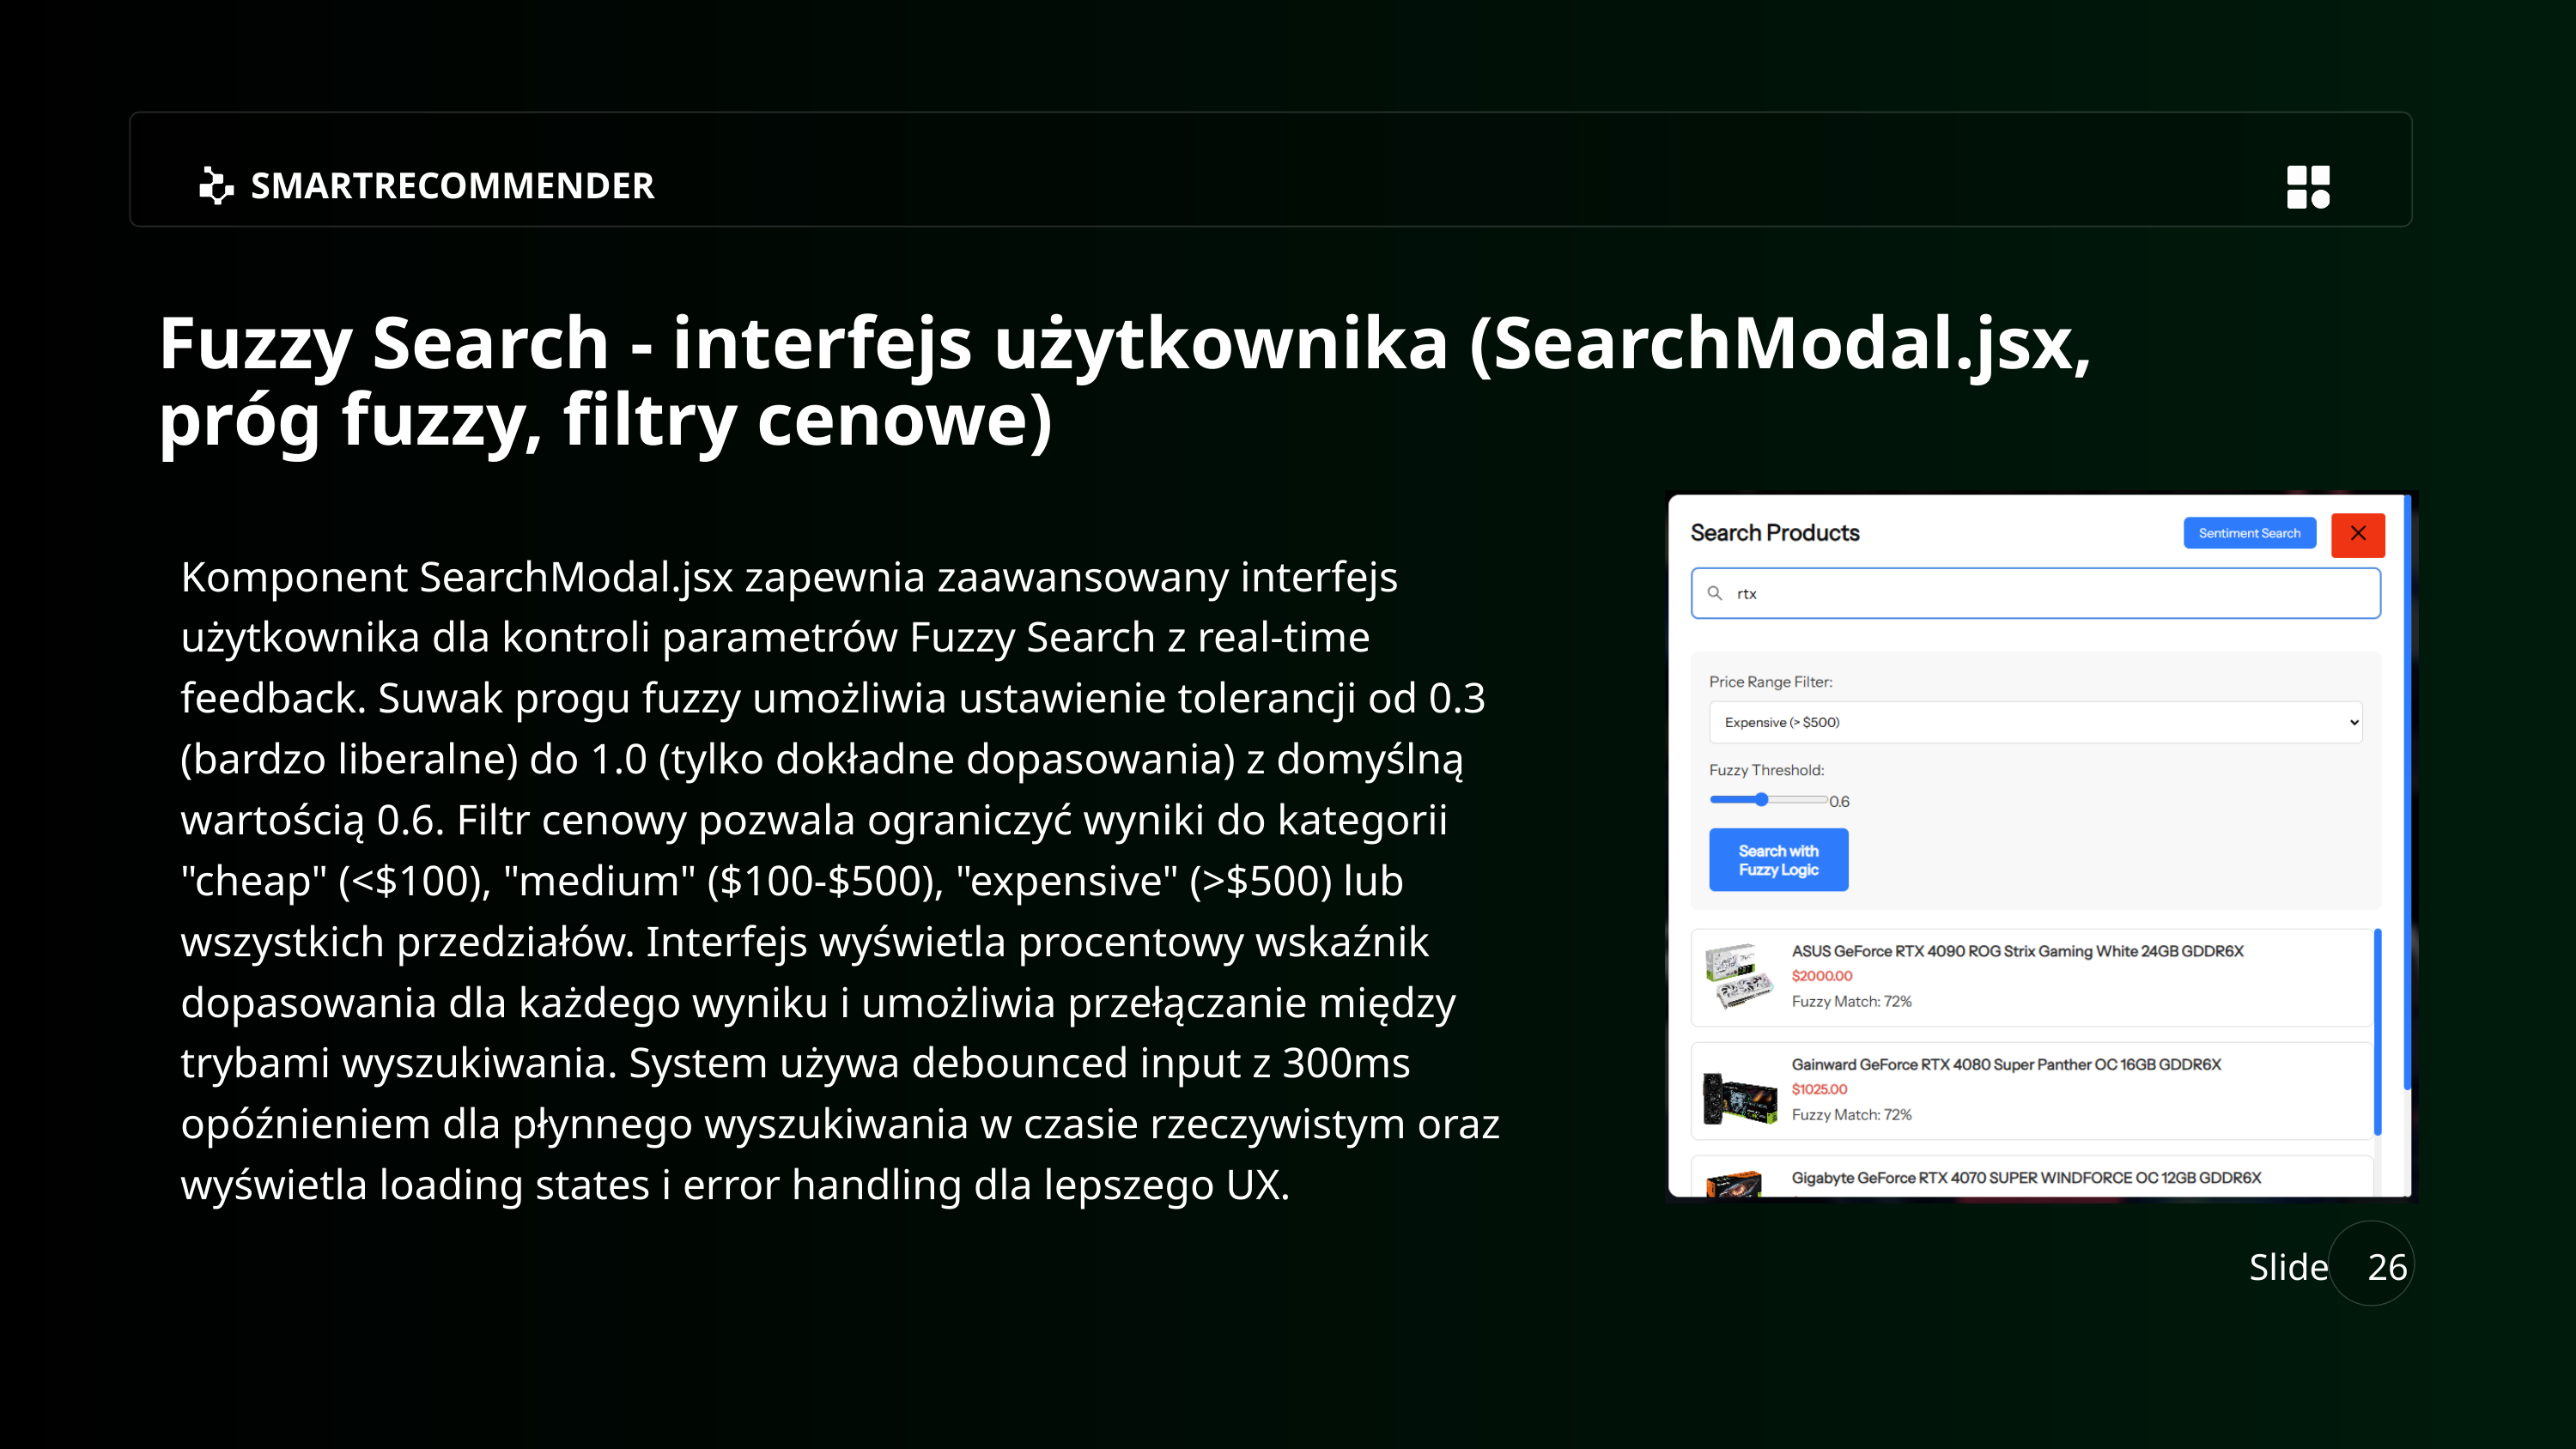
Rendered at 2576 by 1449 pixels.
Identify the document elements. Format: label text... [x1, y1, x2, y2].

text_box SMARTRECOMMENDER [251, 172, 679, 207]
text_box [199, 166, 234, 205]
text_box Komponent SearchModal.jsx zapewnia zaawansowany interfejs użytkownika dla kontroli parametrów Fuzzy Search z real-time feedback. Suwak progu fuzzy umożliwia ustawienie tolerancji od 0.3 (bardzo liberalne) do 1.0 (tylko dokładne dopasowania) z domyślną wartością 0.6. Filtr cenowy pozwala ograniczyć wyniki do kategorii "cheap" (<$100), "medium" ($100-$500), "expensive" (>$500) lub wszystkich przedziałów. Interfejs wyświetla procentowy wskaźnik dopasowania dla każdego wyniku i umożliwia przełączanie między trybami wyszukiwania. System używa debounced input z 300ms opóźnieniem dla płynnego wyszukiwania w czasie rzeczywistym oraz wyświetla loading states i error handling dla lepszego UX. [180, 539, 1567, 1208]
text_box [2287, 166, 2330, 209]
text_box 26 [2363, 1226, 2413, 1288]
text_box Fuzzy Search - interfejs użytkownika (SearchModal.jsx, próg fuzzy, filtry cenowe) [157, 306, 2151, 460]
text_box [125, 91, 2451, 263]
text_box [2326, 1180, 2451, 1343]
picture [1665, 490, 2419, 1203]
text_box Slide [2150, 1226, 2330, 1288]
